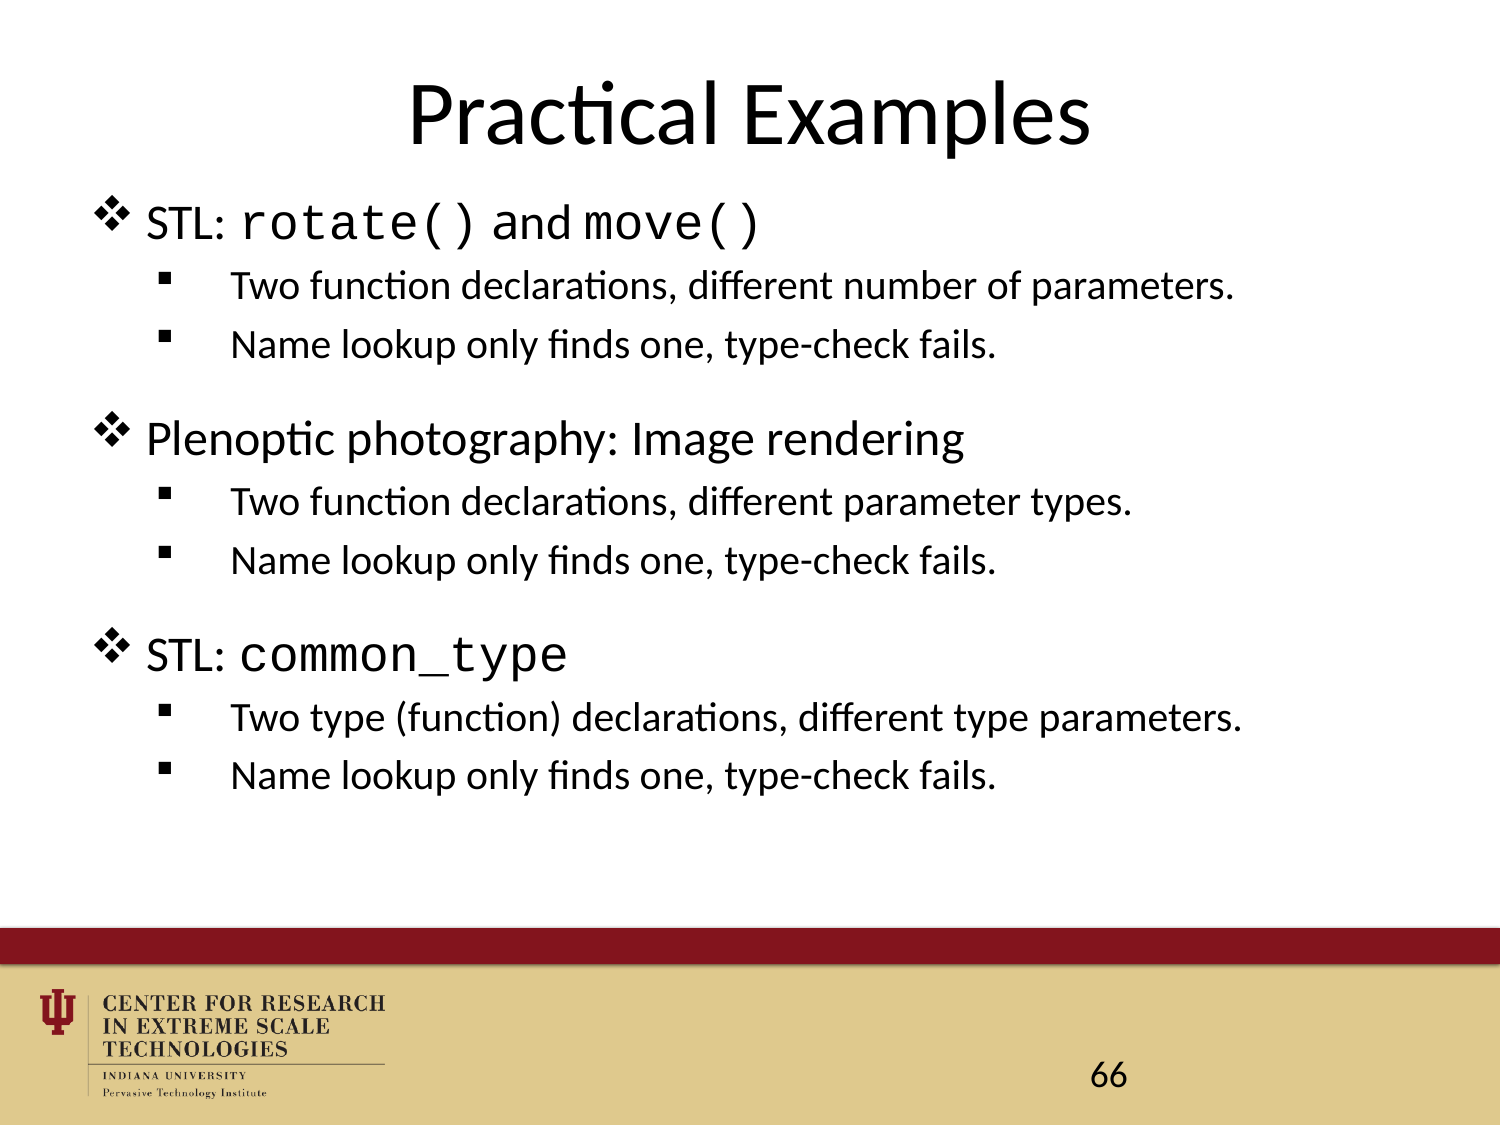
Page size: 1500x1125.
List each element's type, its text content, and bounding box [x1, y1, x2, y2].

slide_number 66 [1074, 1042, 1425, 1103]
picture [25, 979, 399, 1109]
list STL: rotate() and move() Two function declarations, different number of parameters. Name lookup only finds one, type-check fails. Plenoptic photography: Image rendering Two function declarations, different parameter types. Name lookup only finds one, type-check fails. STL: common_type Two type (function) declarations, different type parameters. Name lookup only finds one, type-check fails. [75, 182, 1425, 991]
title Practical Examples [75, 45, 1425, 182]
